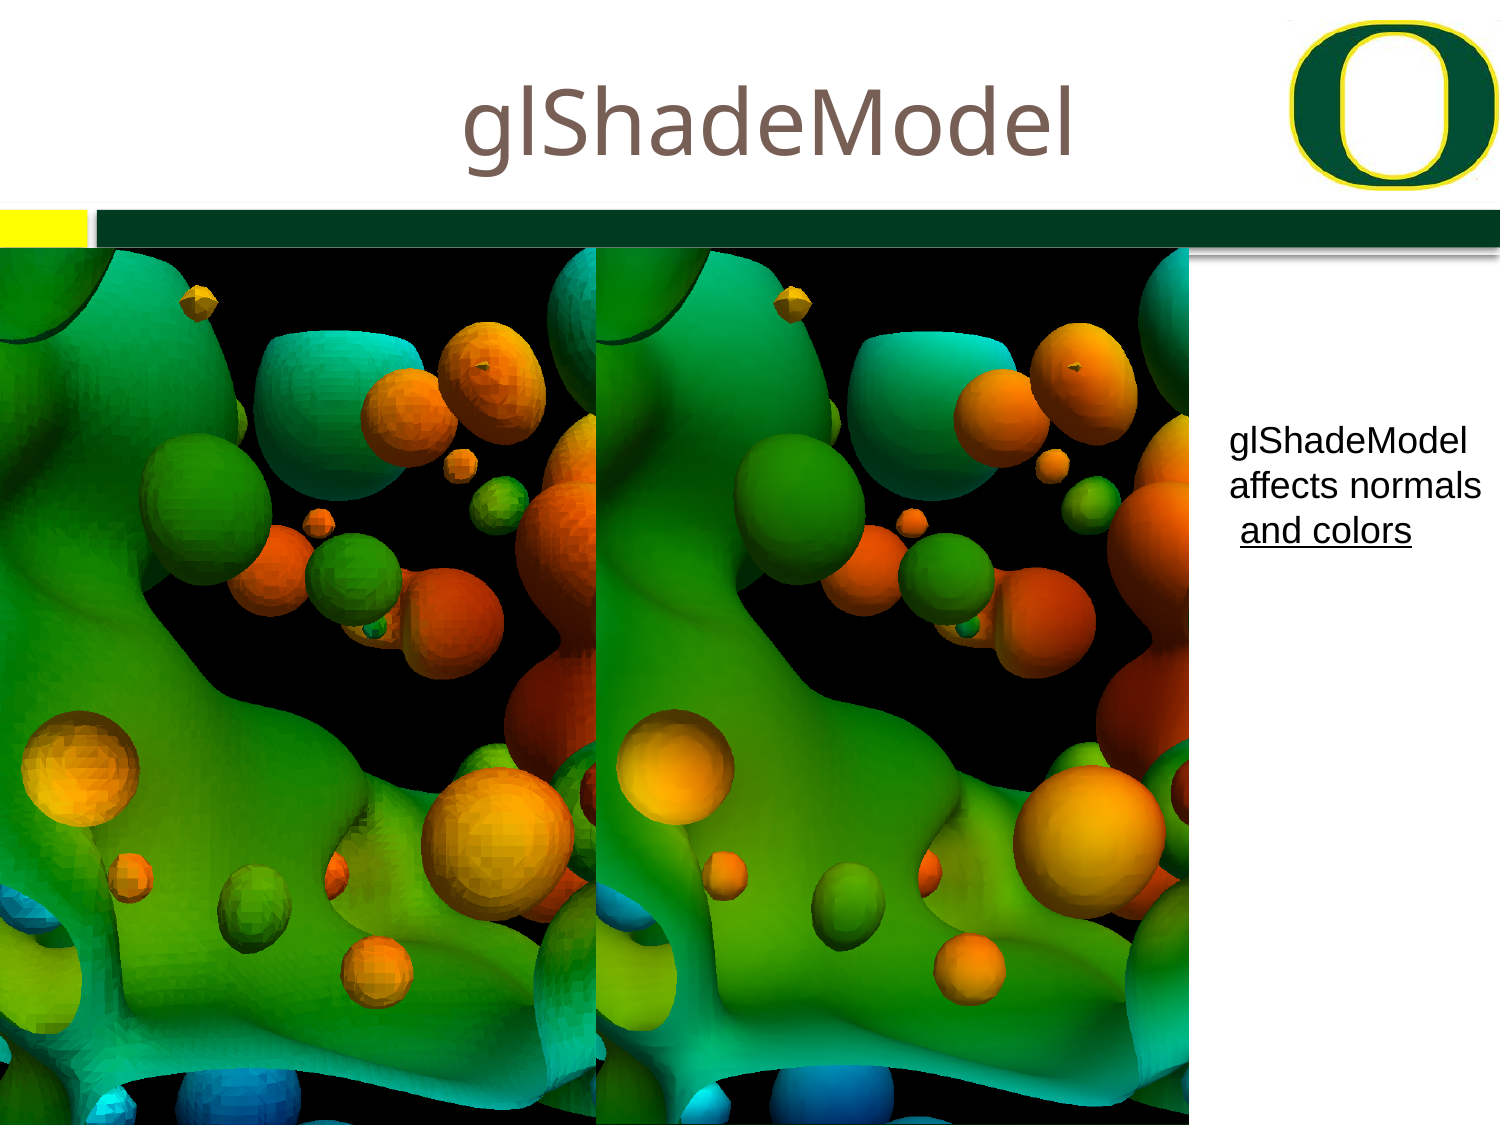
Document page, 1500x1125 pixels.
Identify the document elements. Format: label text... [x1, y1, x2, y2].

picture [1287, 20, 1500, 191]
text_box glShadeModel affects normals and colors [1214, 408, 1500, 559]
title glShadeModel [100, 37, 1438, 200]
picture [0, 248, 1189, 1125]
